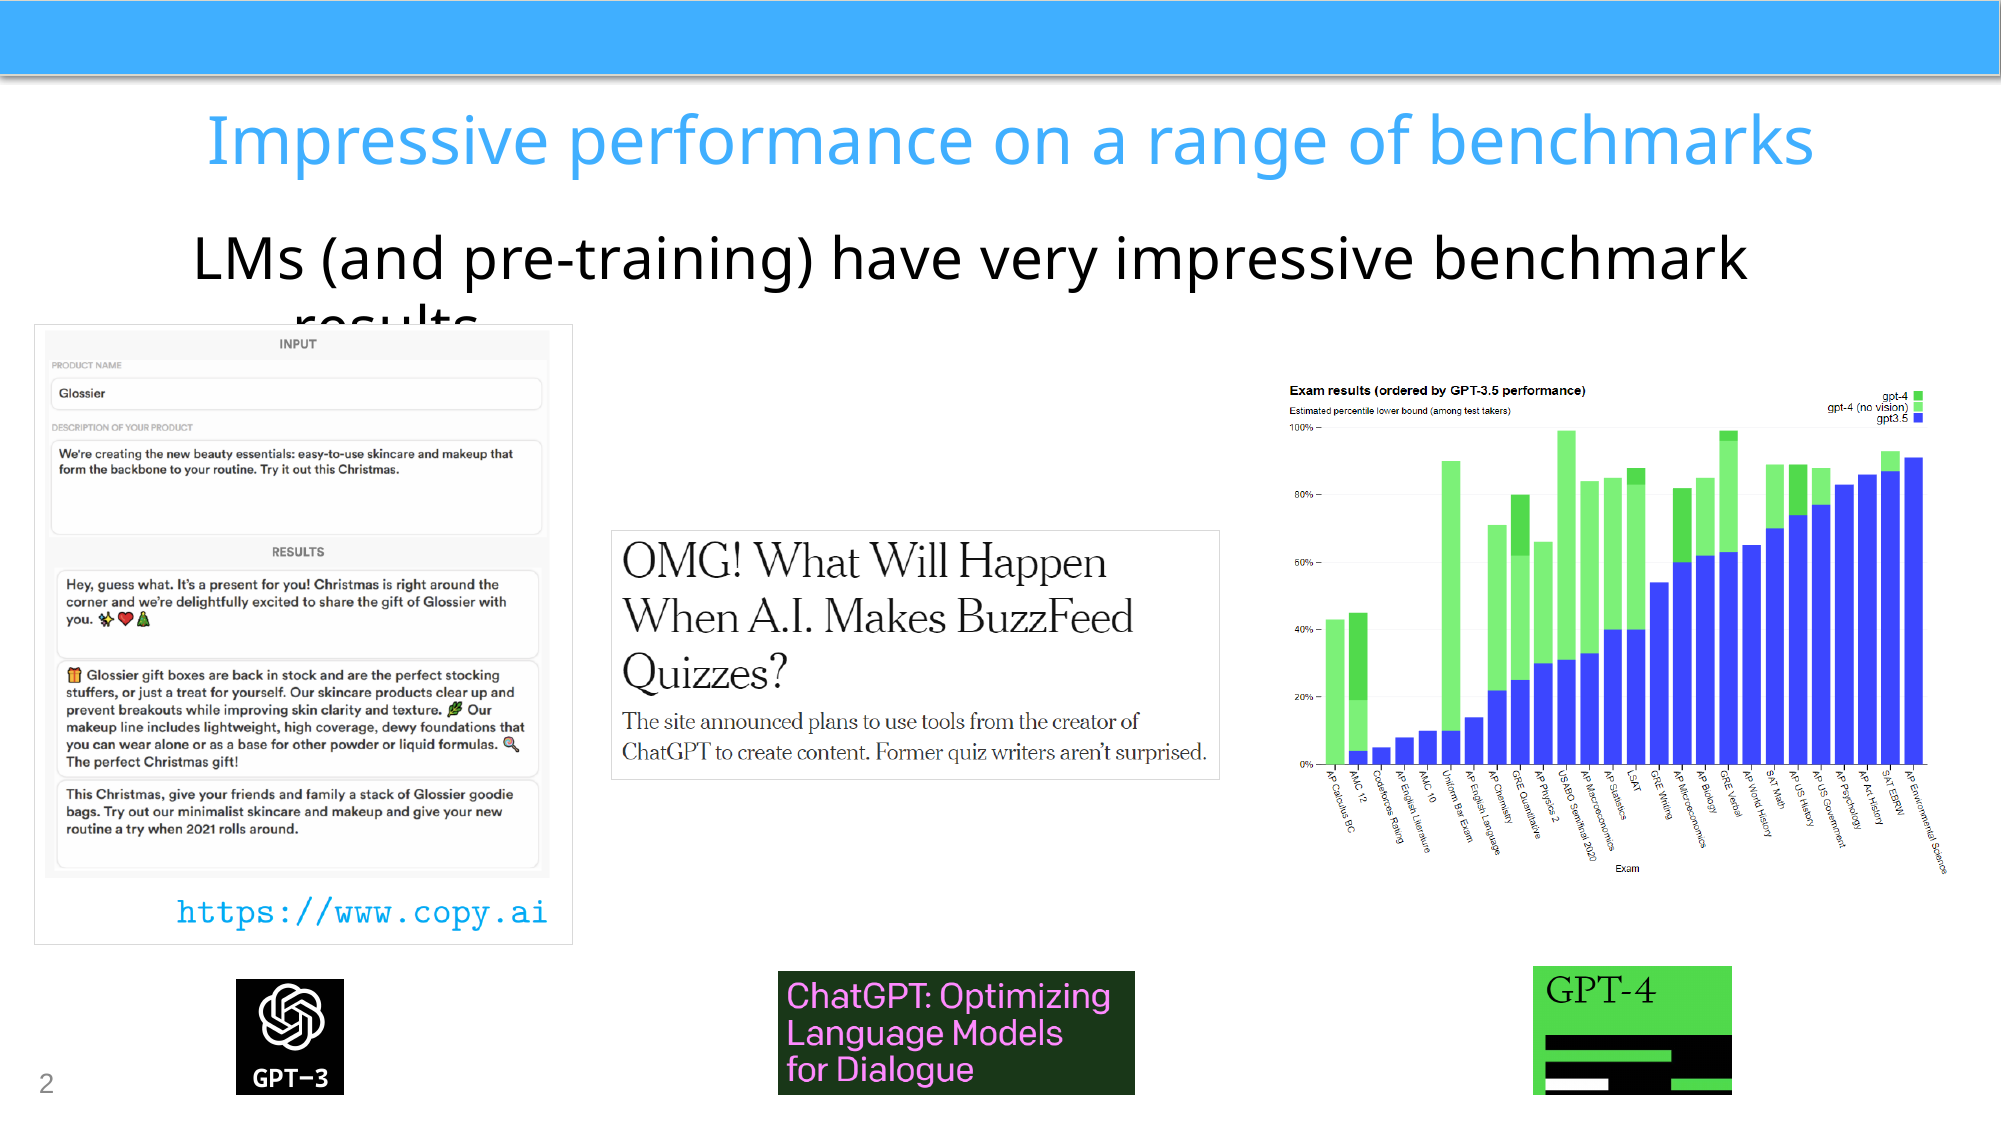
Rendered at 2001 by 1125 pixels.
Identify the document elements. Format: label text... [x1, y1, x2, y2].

picture [1532, 966, 1732, 1095]
title Impressive performance on a range of benchmarks [207, 78, 1894, 186]
picture [1275, 372, 1966, 897]
picture [611, 529, 1220, 780]
picture [778, 970, 1136, 1096]
picture [34, 323, 573, 945]
slide_number 2 [23, 1052, 209, 1112]
text_box LMs (and pre-training) have very impressive benchmark results [192, 213, 1891, 383]
picture [236, 979, 345, 1096]
